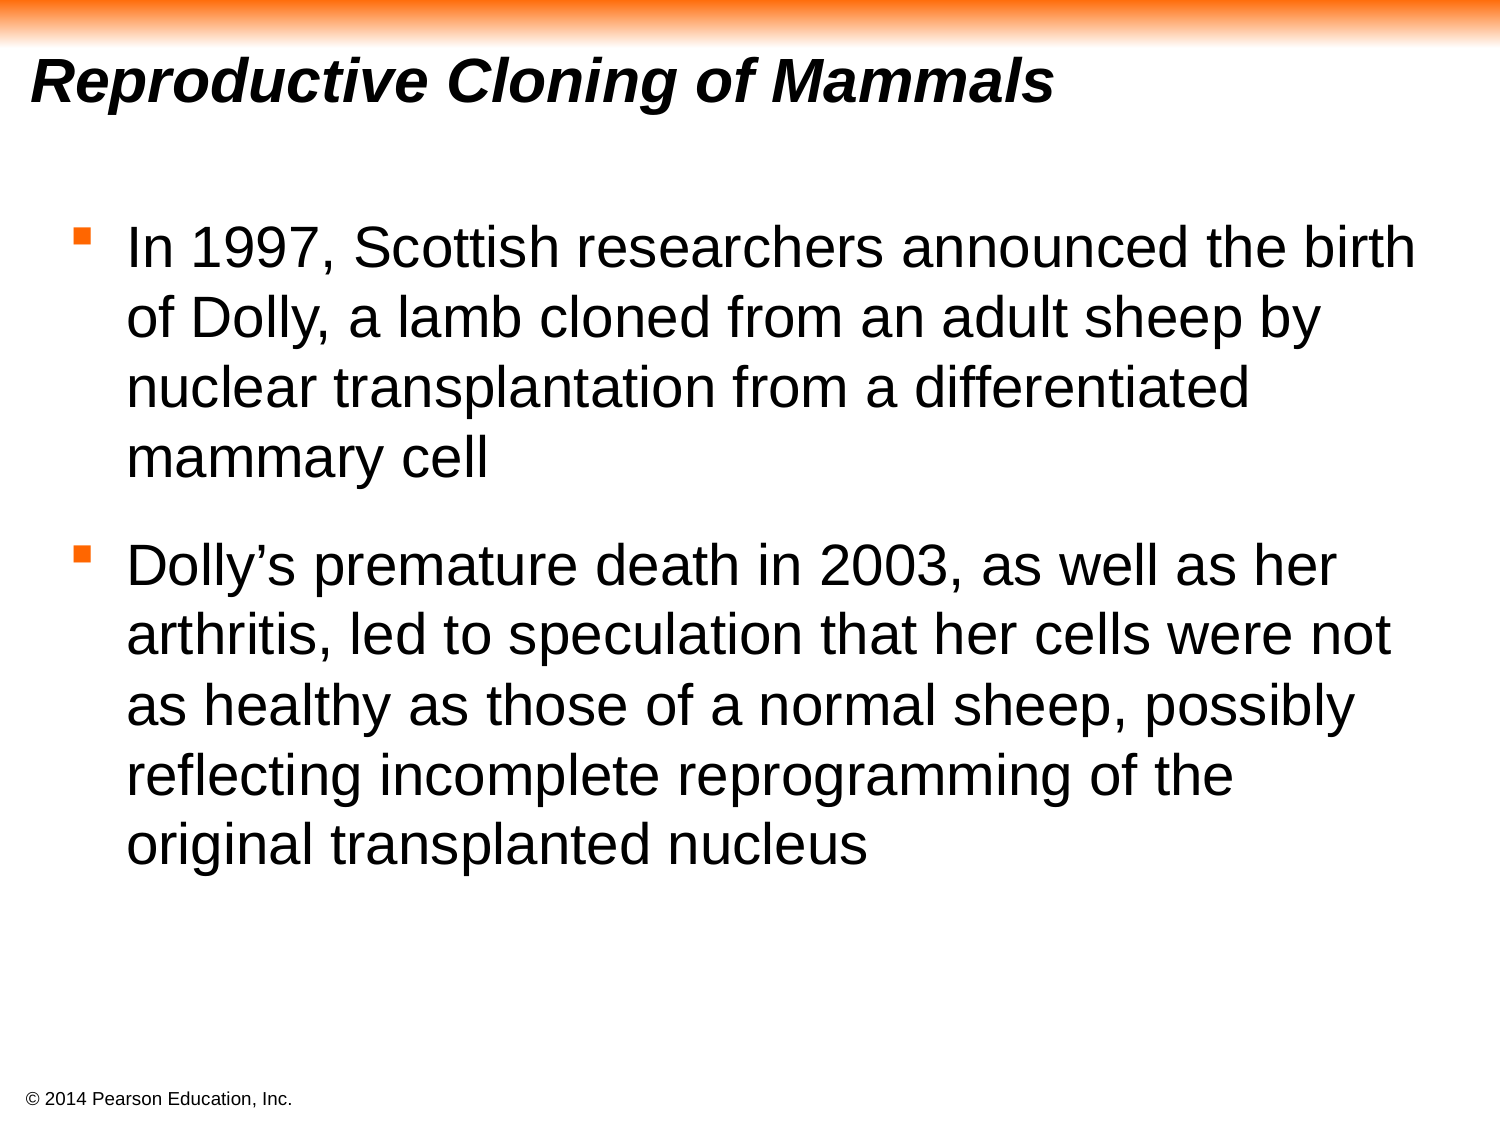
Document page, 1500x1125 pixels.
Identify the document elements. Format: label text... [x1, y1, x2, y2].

title Reproductive Cloning of Mammals [29, 49, 1470, 184]
list In 1997, Scottish researchers announced the birth of Dolly, a lamb cloned from an adult sheep by nuclear transplantation from a differentiated mammary cell Dolly’s premature death in 2003, as well as her arthritis, led to speculation that her cells were not as healthy as those of a normal sheep, possibly reflecting incomplete reprogramming of the original transplanted nucleus [69, 208, 1464, 1042]
